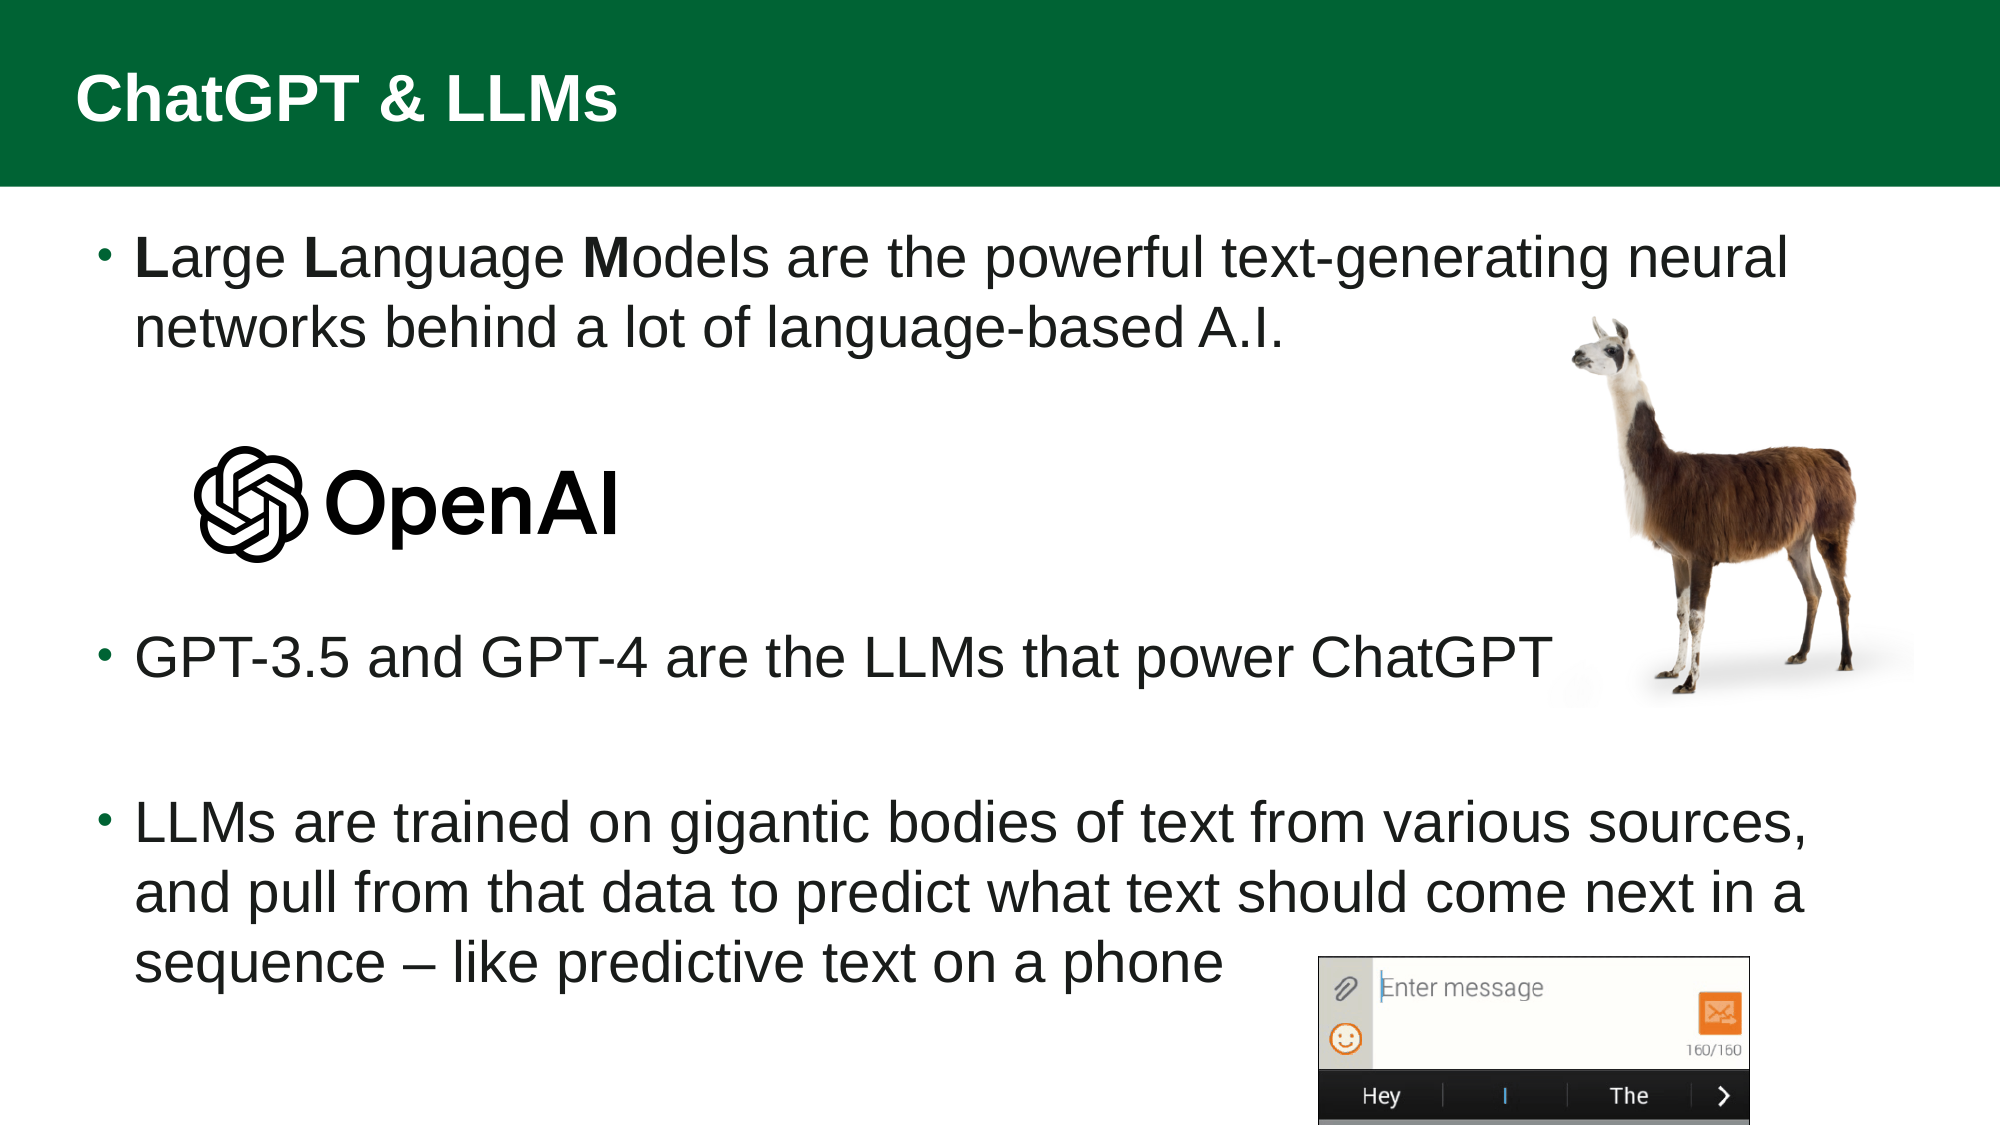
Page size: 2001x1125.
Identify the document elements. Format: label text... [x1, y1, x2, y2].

picture [193, 446, 621, 563]
picture [1487, 281, 1914, 708]
title ChatGPT & LLMs [0, 0, 2000, 187]
picture [1318, 956, 1750, 1125]
list Large Language Models are the powerful text-generating neural networks behind a lot of language-based A.I. GPT-3.5 and GPT-4 are the LLMs that power ChatGPT LLMs are trained on gigantic bodies of text from various sources, and pull from that data to predict what text should come next in a sequence – like predictive text on a phone [62, 204, 1938, 1032]
